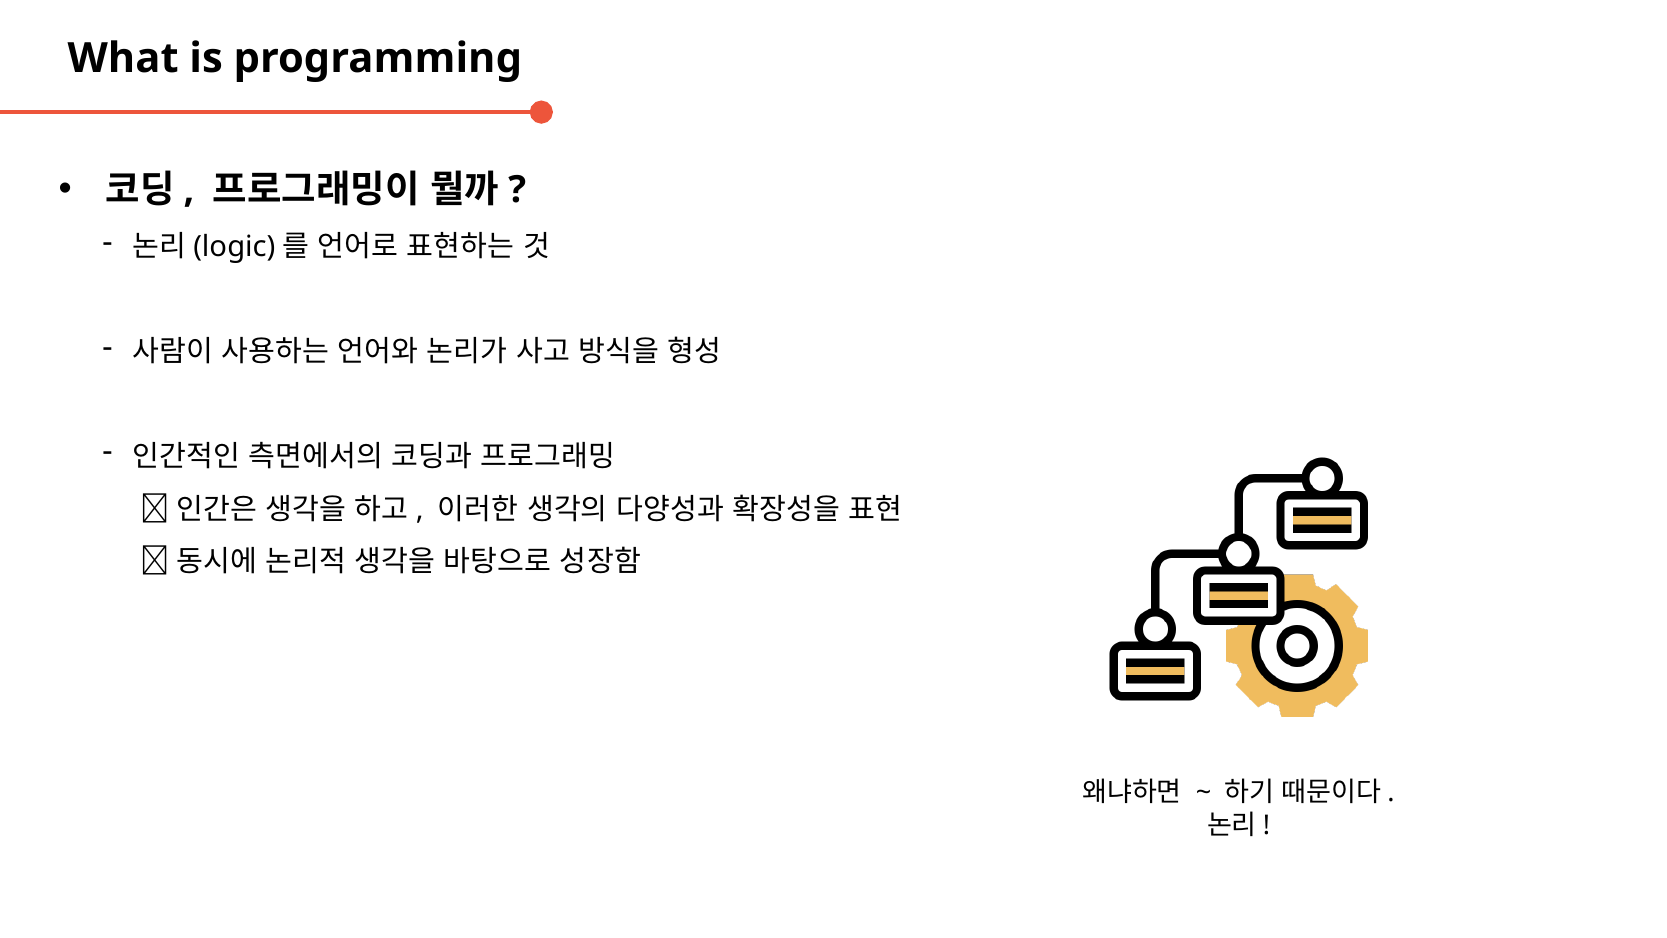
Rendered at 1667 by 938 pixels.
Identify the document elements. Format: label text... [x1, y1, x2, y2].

text_box 코딩, 프로그래밍이 뭘까? 논리(logic)를 언어로 표현하는 것 사람이 사용하는 언어와 논리가 사고 방식을 형성 인간적인 측면에서의 코딩과 프로그래밍  인간은 생각을 하고, 이러한 생각의 다양성과 확장성을 표현  동시에 논리적 생각을 바탕으로 성장함 [43, 135, 1604, 638]
text_box What is programming [52, 23, 964, 88]
text_box 왜냐하면 ~ 하기 때문이다. 논리! [1067, 767, 1410, 847]
picture [1105, 453, 1372, 721]
